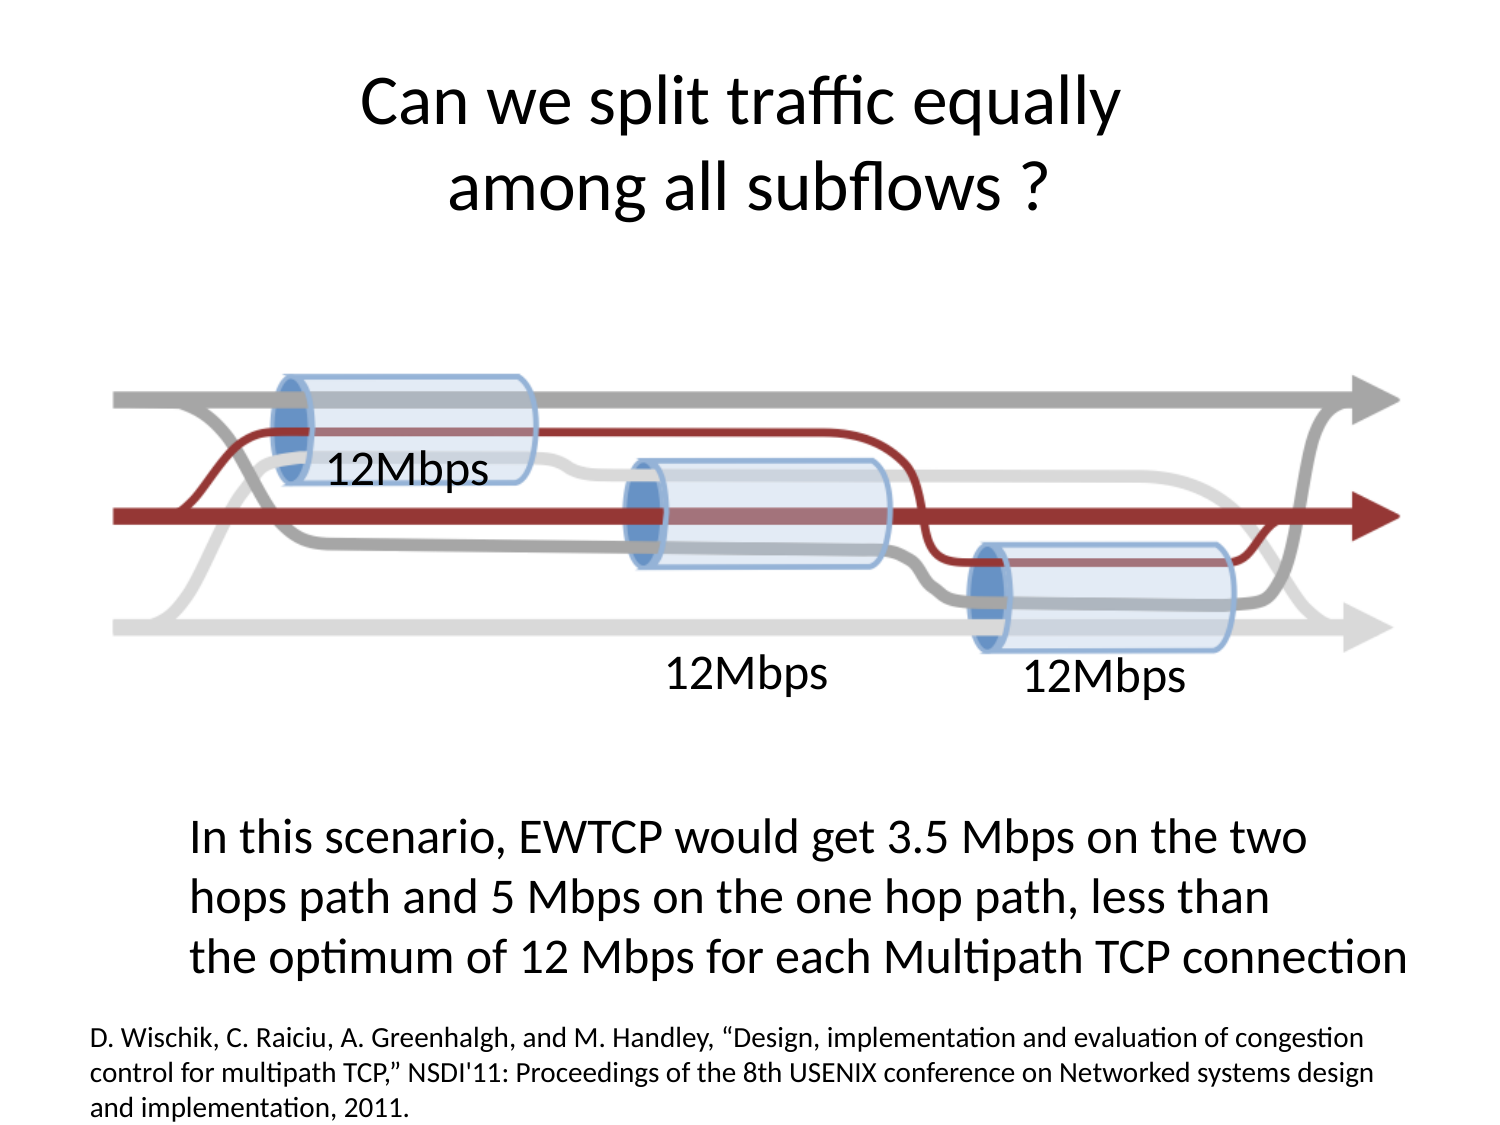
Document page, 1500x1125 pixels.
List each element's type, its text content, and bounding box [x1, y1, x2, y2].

text_box D. Wischik, C. Raiciu, A. Greenhalgh, and M. Handley, “Design, implementation and evaluation of congestion control for multipath TCP,” NSDI'11: Proceedings of the 8th USENIX conference on Networked systems design and implementation, 2011. [74, 1010, 1425, 1125]
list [74, 132, 1426, 876]
title Can we split traffic equally among all subflows ? [75, 45, 1425, 132]
text_box In this scenario, EWTCP would get 3.5 Mbps on the two hops path and 5 Mbps on the one hop path, less than the optimum of 12 Mbps for each Multipath TCP connection [174, 884, 1424, 992]
